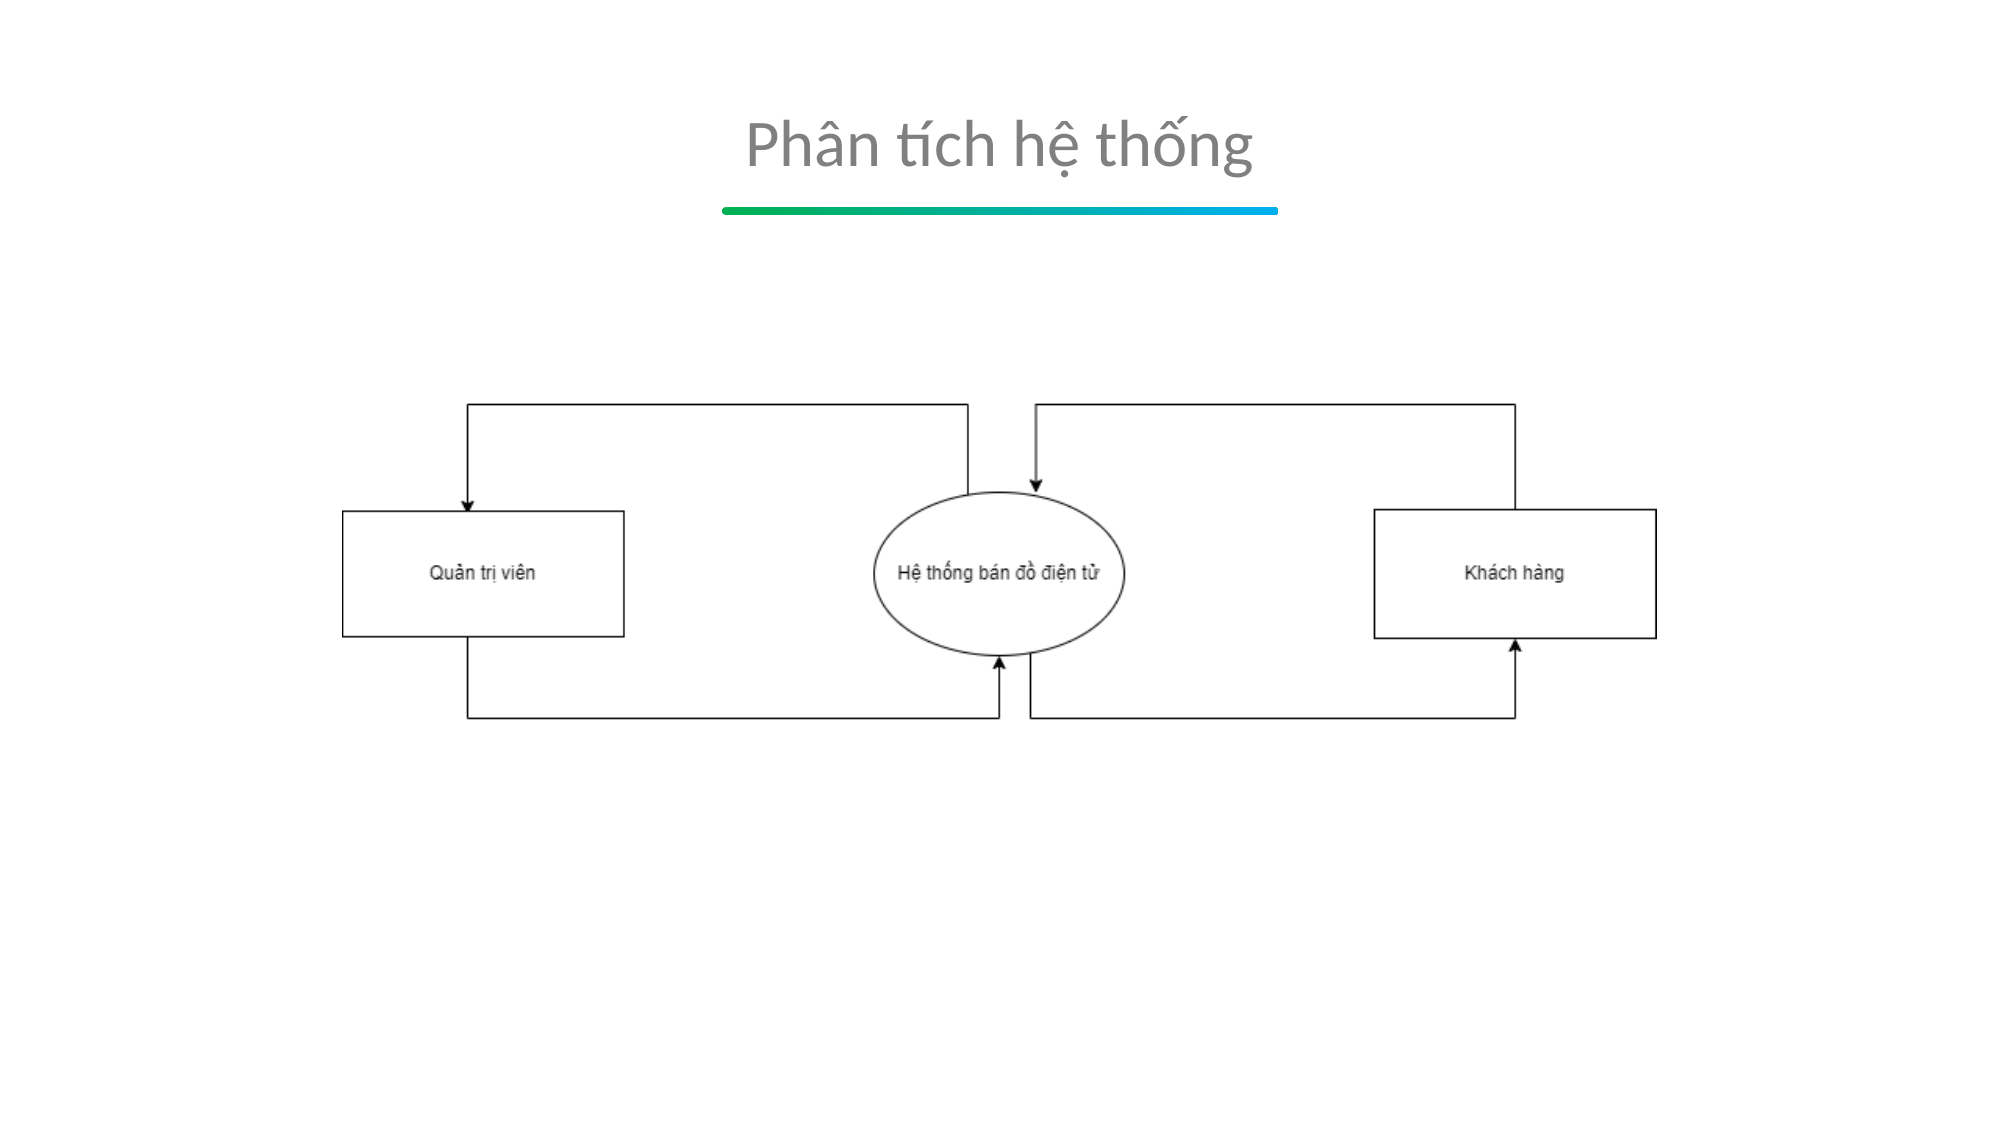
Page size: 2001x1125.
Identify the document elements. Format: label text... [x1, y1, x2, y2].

picture [342, 393, 1657, 732]
text_box Phân tích hệ thống [730, 92, 1270, 188]
text_box [720, 206, 1279, 216]
